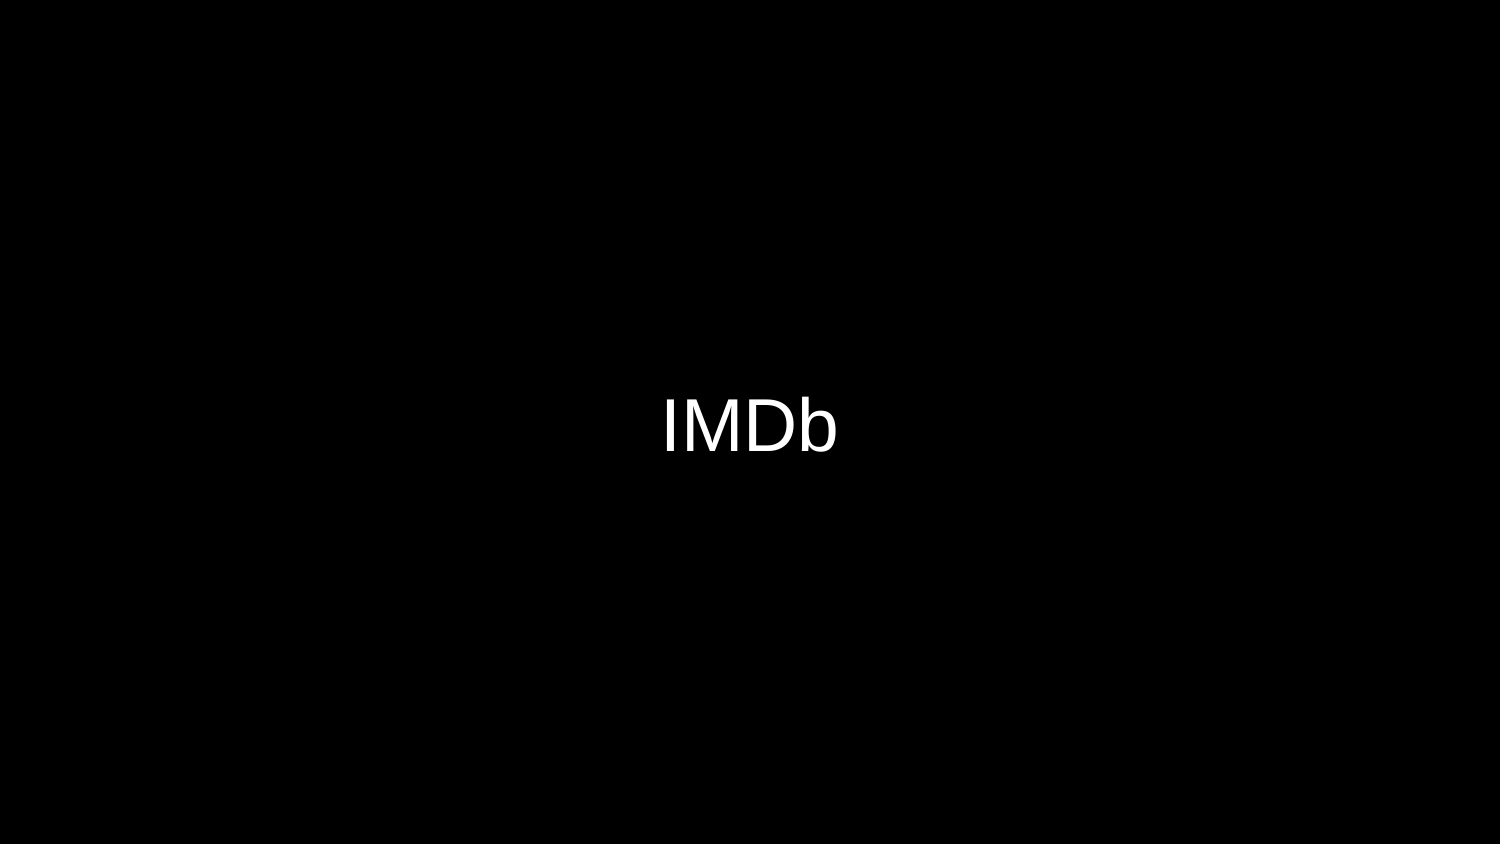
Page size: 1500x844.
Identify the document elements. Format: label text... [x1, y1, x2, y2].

title IMDb [51, 352, 1449, 491]
